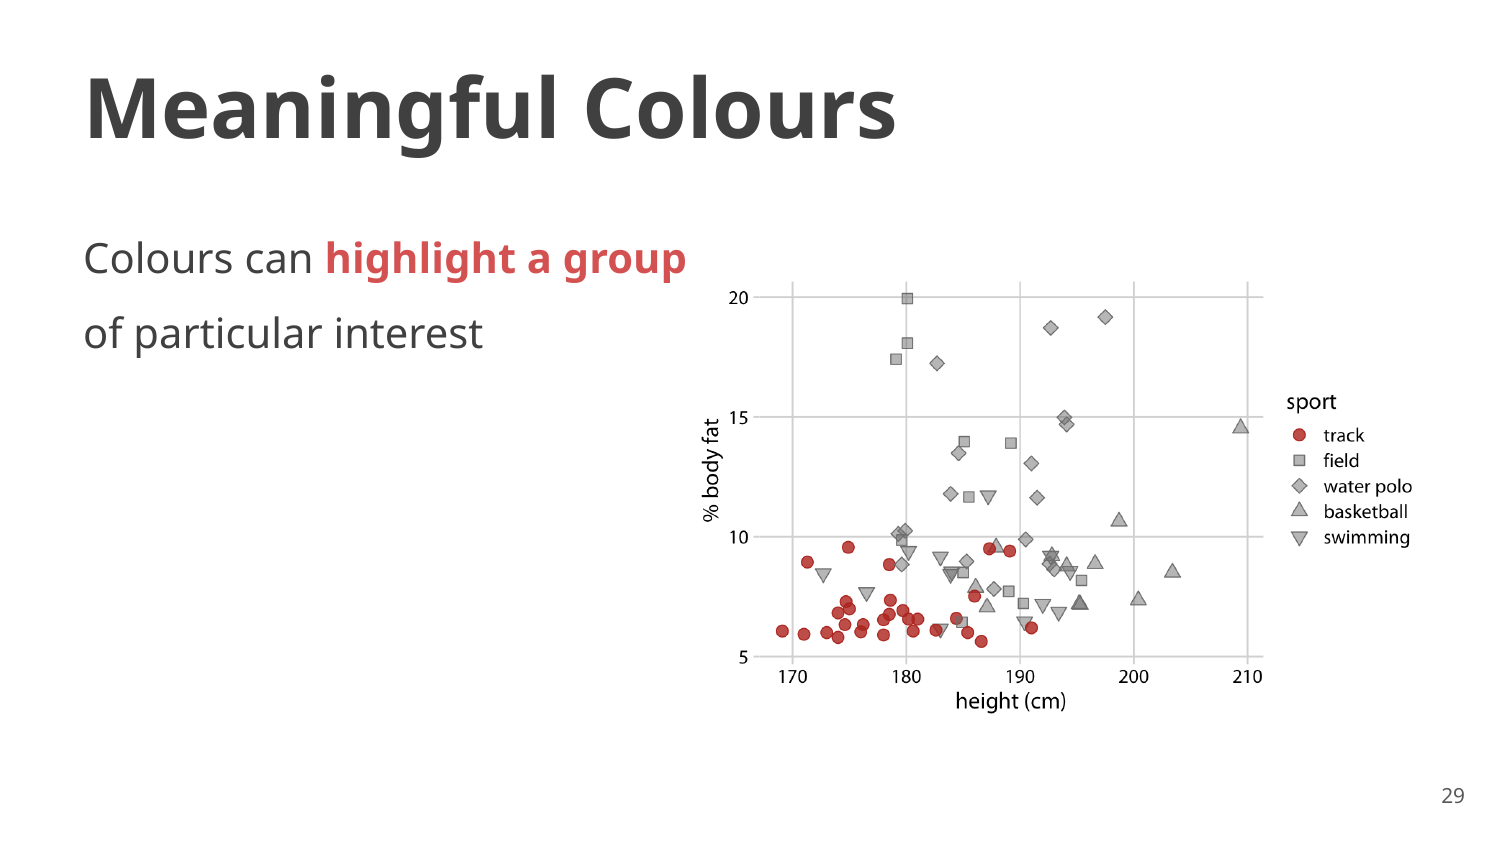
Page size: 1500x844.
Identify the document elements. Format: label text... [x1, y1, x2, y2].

text_box Meaningful Colours [68, 40, 1480, 192]
picture [699, 276, 1415, 718]
text_box Colours can highlight a group of particular interest [68, 191, 732, 633]
slide_number 29 [1389, 764, 1480, 830]
